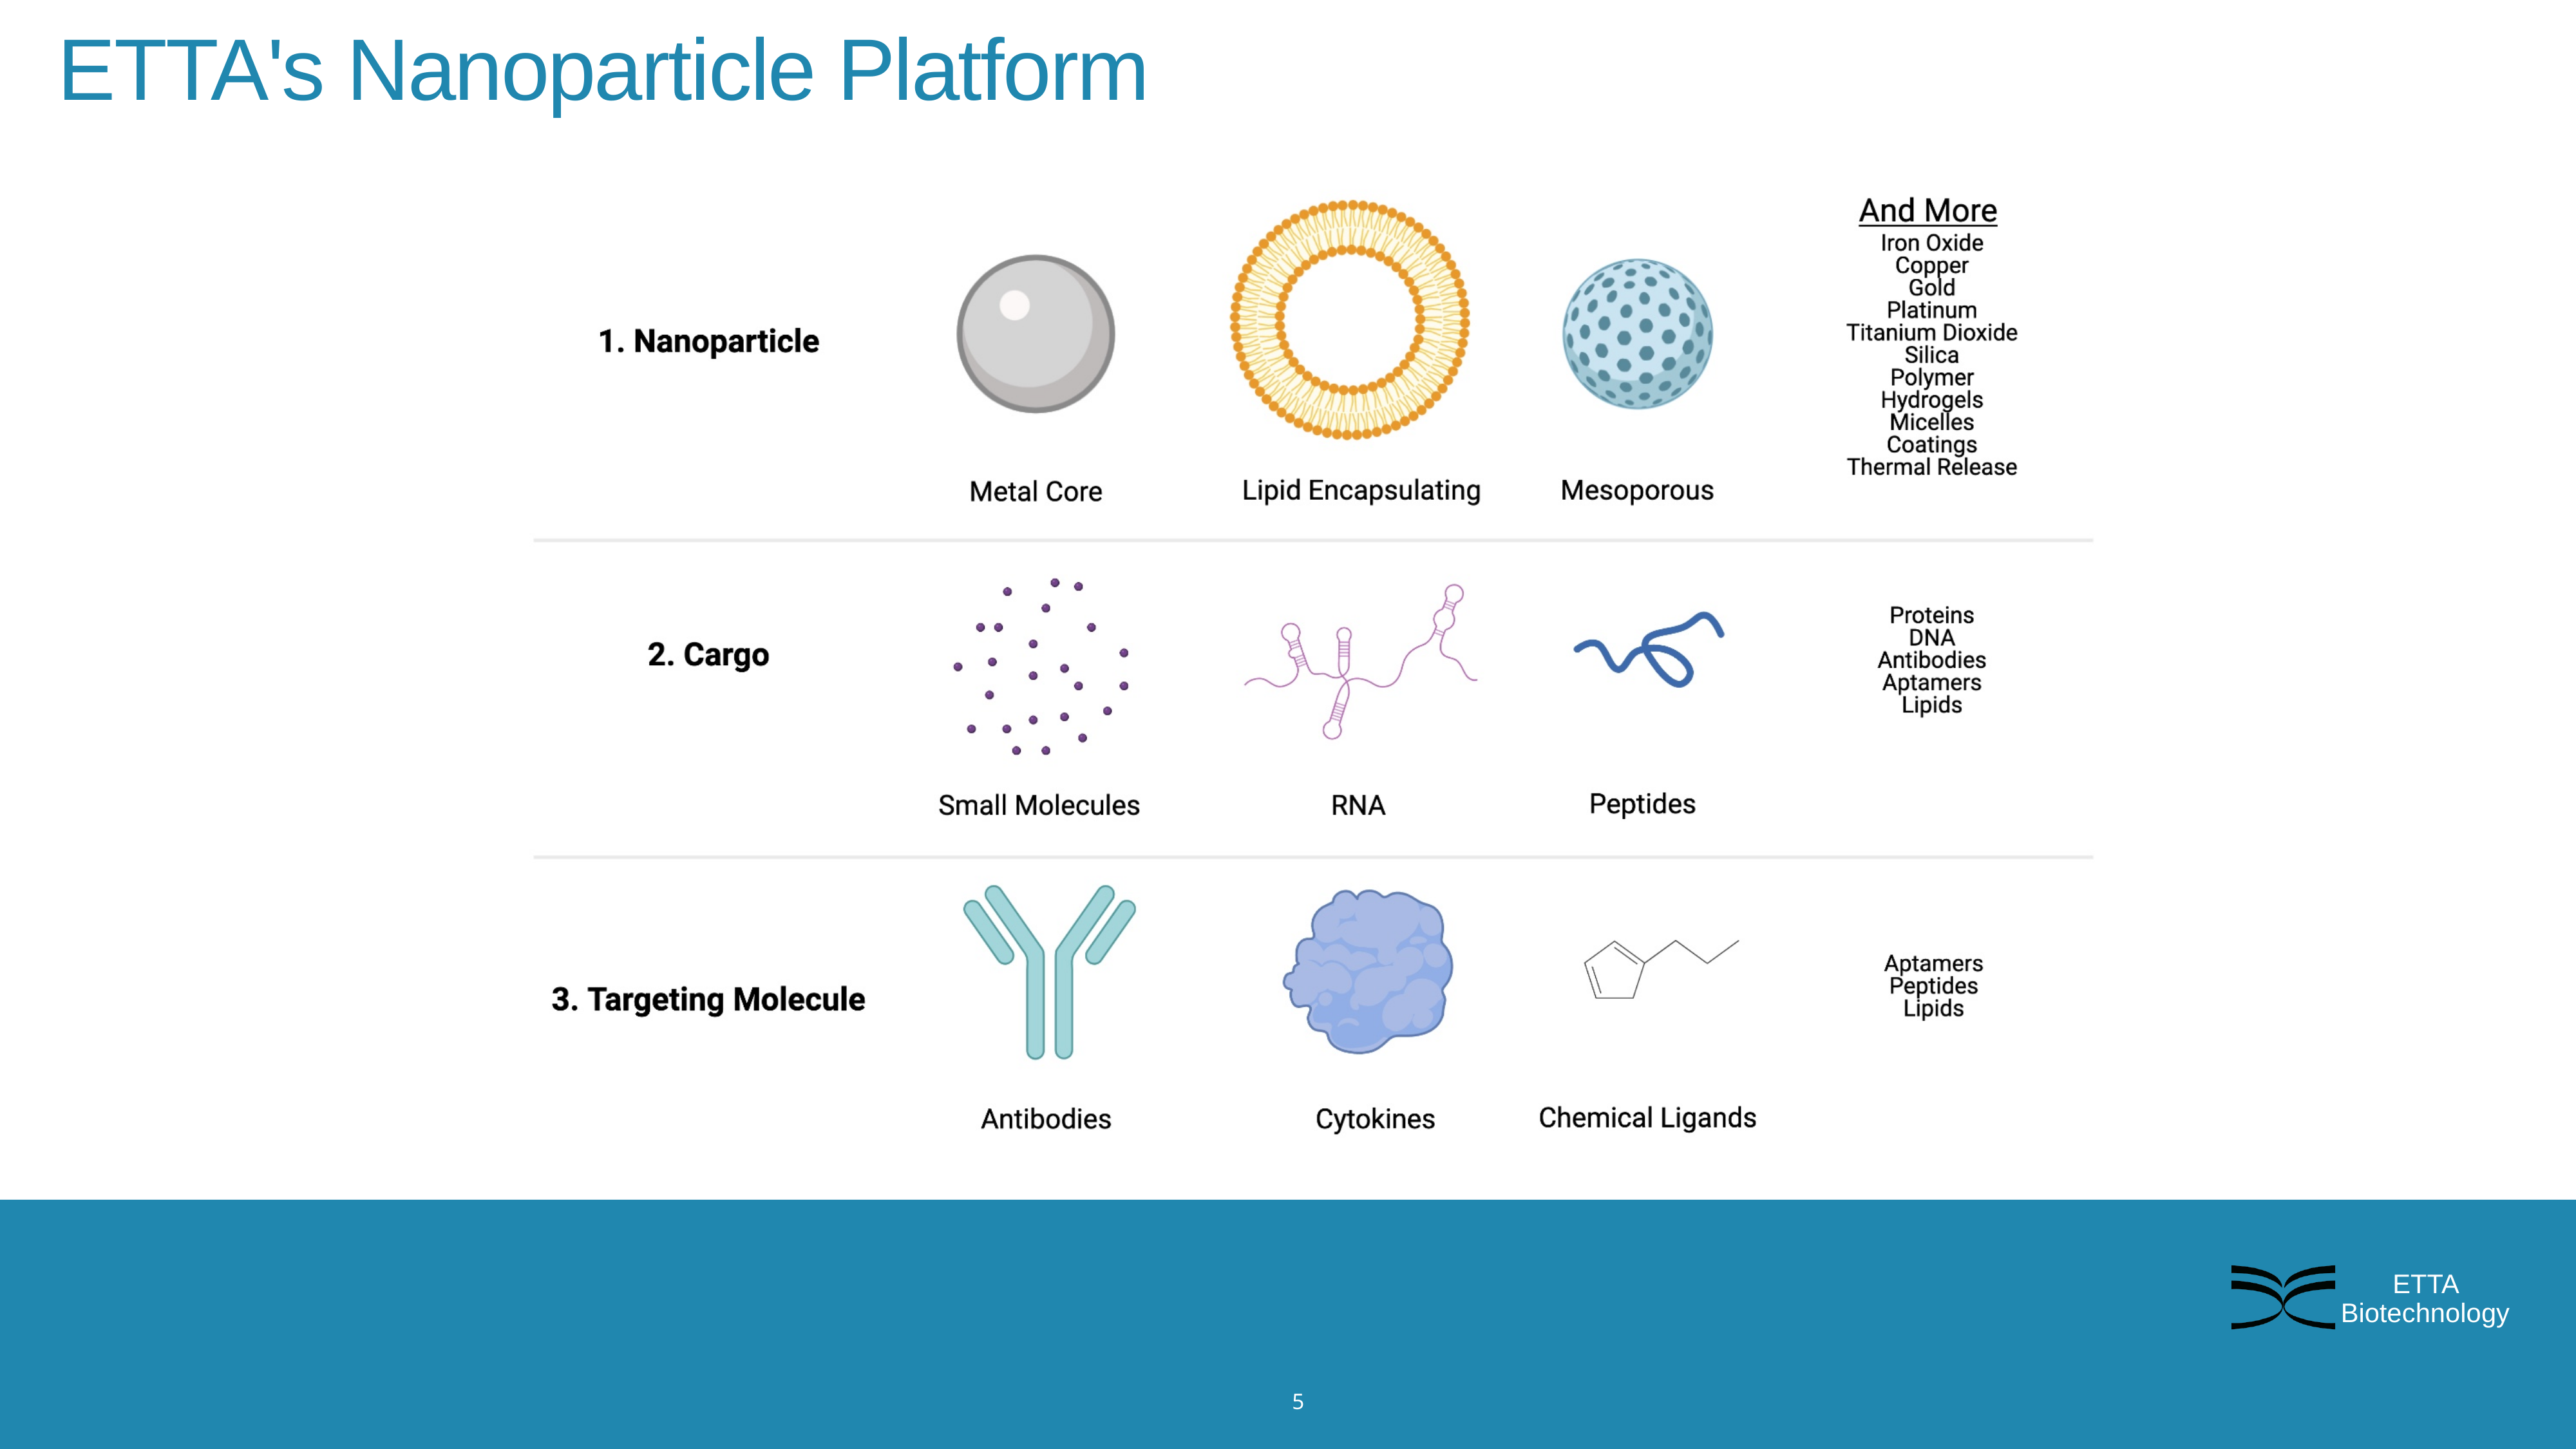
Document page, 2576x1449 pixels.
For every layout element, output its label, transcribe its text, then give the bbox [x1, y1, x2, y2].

picture [522, 162, 2108, 1167]
slide_number 5 [1276, 1381, 1320, 1422]
title ETTA's Nanoparticle Platform [53, 29, 2442, 163]
text_box [0, 1199, 2576, 1449]
picture [2229, 1258, 2340, 1340]
text_box ETTA Biotechnology [2340, 1264, 2548, 1334]
